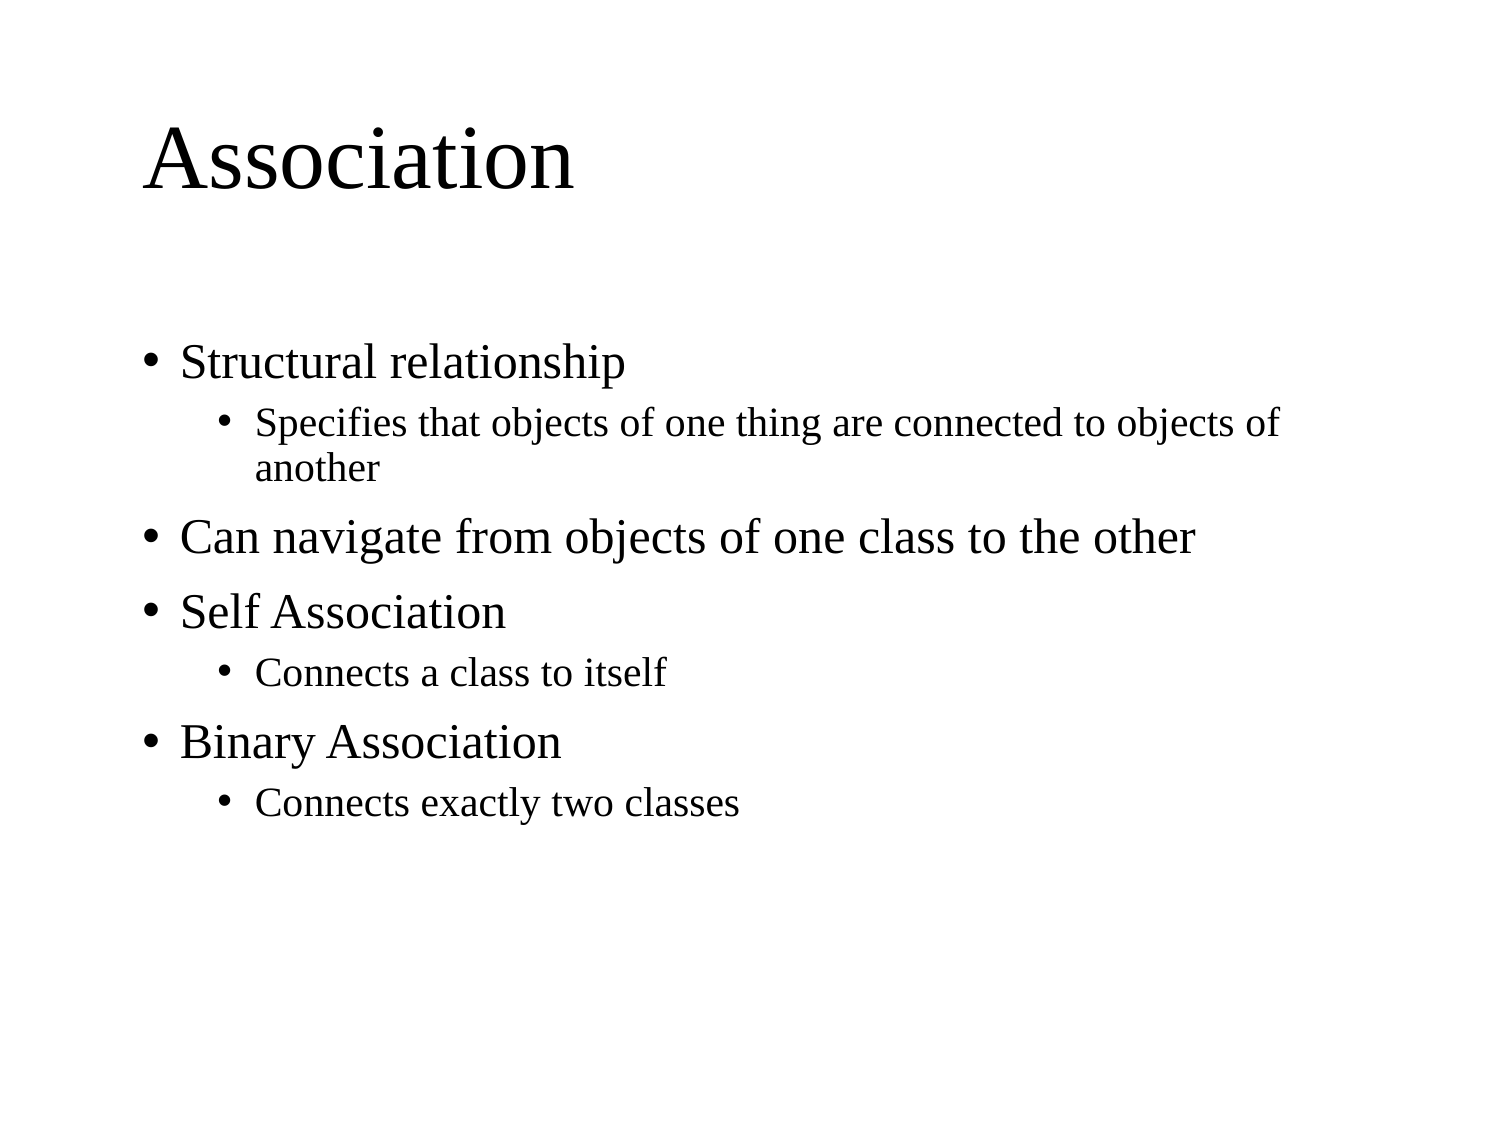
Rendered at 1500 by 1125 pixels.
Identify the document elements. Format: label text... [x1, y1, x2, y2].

list Structural relationship Specifies that objects of one thing are connected to objects of another Can navigate from objects of one class to the other Self Association Connects a class to itself Binary Association Connects exactly two classes [127, 328, 1393, 885]
title Association [127, 88, 1140, 230]
